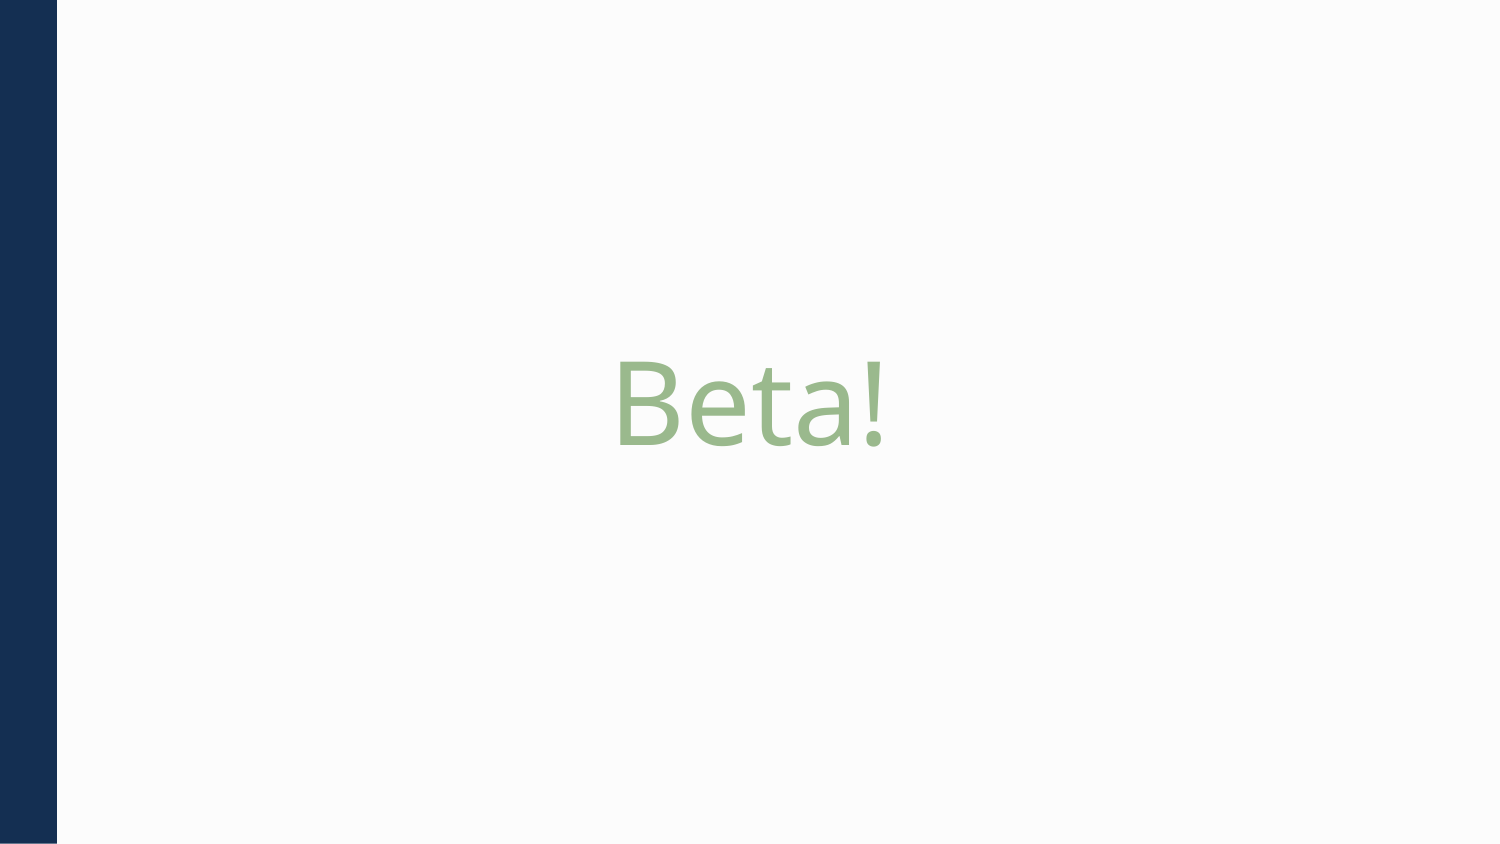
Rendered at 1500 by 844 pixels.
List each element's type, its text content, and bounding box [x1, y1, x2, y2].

title Beta! [154, 340, 1346, 503]
